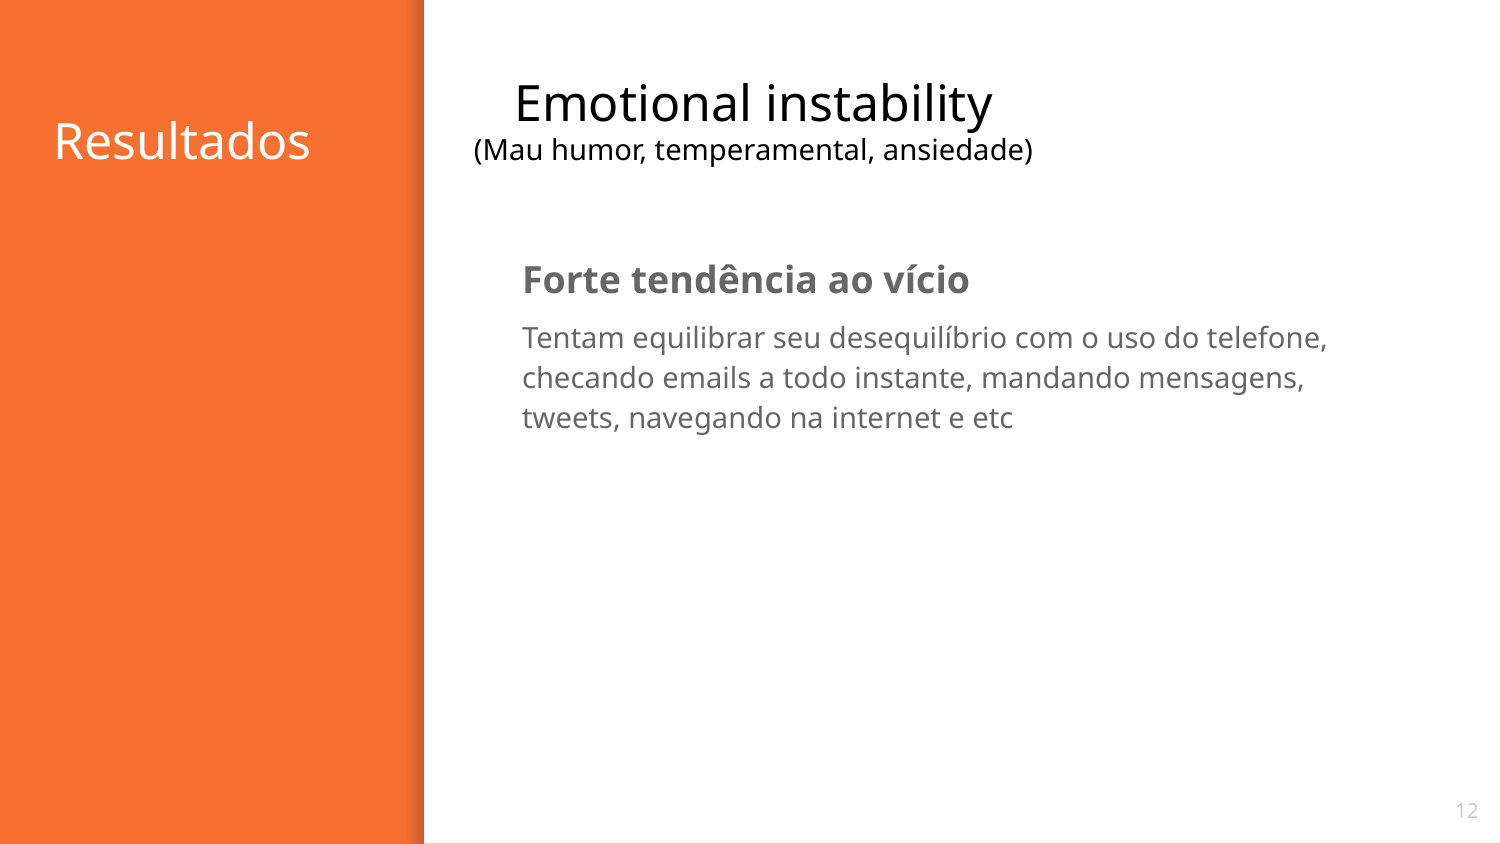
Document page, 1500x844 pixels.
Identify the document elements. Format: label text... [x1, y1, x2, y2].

list Forte tendência ao vício Tentam equilibrar seu desequilíbrio com o uso do telefone, checando emails a todo instante, mandando mensagens, tweets, navegando na internet e etc [506, 234, 1425, 748]
text_box Emotional instability (Mau humor, temperamental, ansiedade) [445, 73, 1062, 163]
slide_number ‹#› [1403, 779, 1494, 844]
title Resultados [38, 94, 375, 748]
